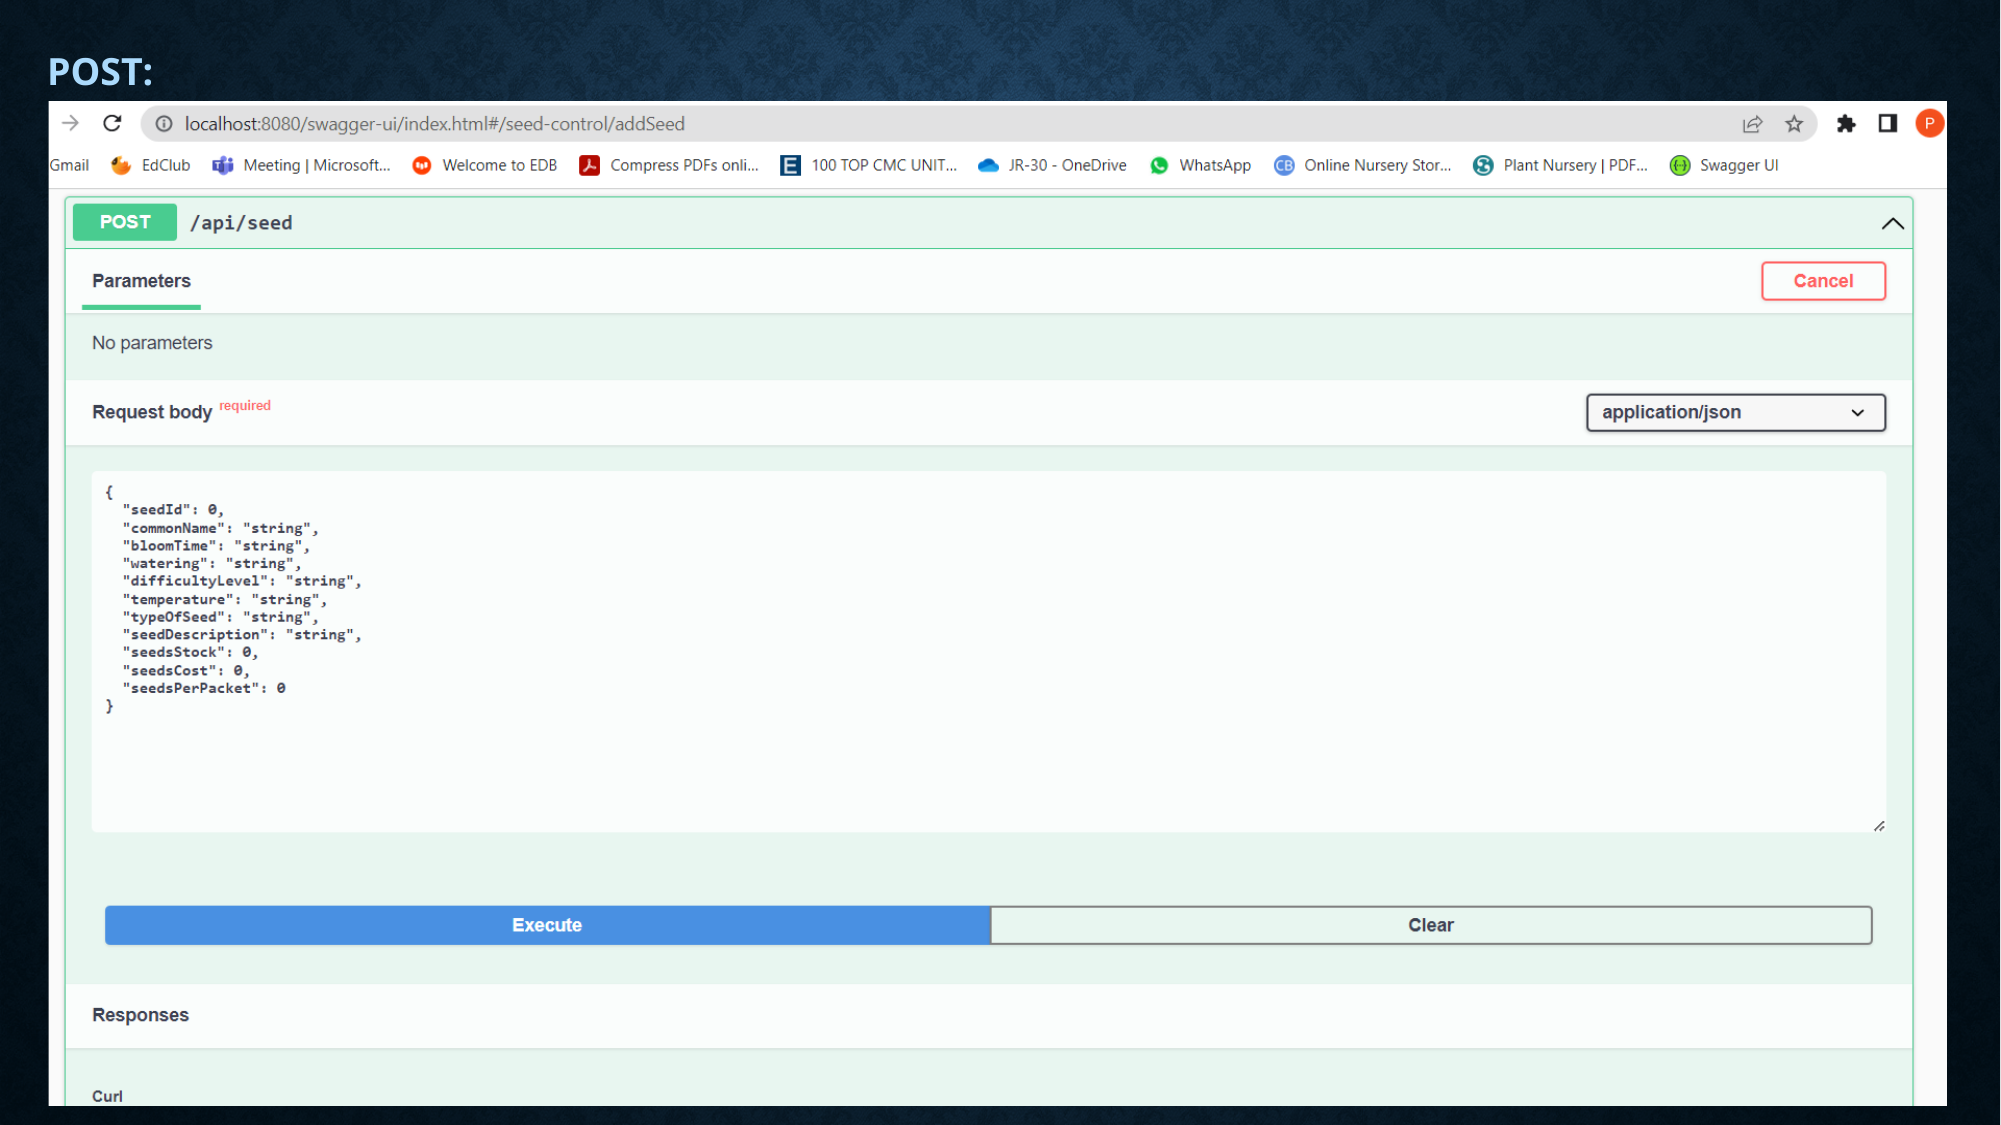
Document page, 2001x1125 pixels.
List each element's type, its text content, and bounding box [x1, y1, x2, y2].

picture [47, 101, 1948, 1107]
text_box POST: [32, 40, 1033, 101]
